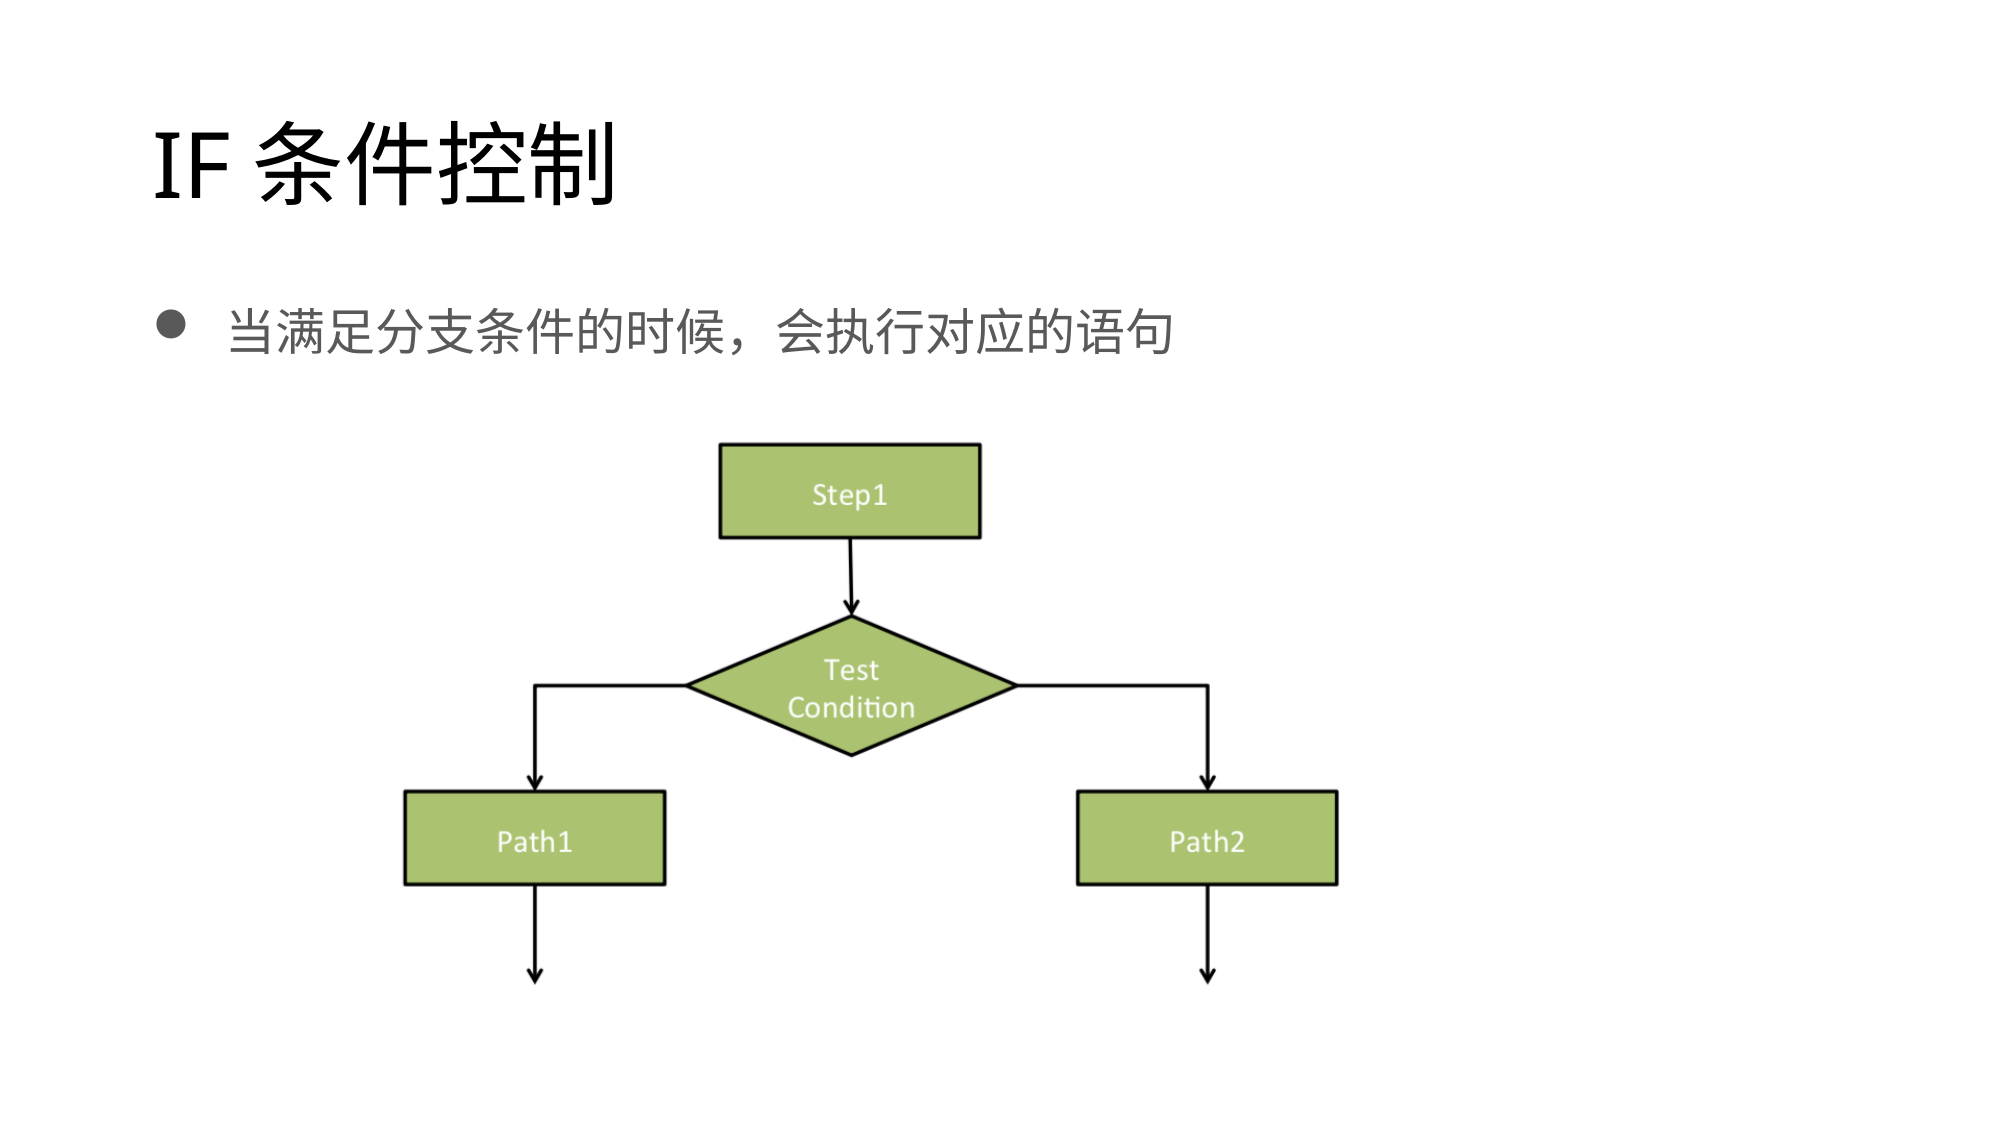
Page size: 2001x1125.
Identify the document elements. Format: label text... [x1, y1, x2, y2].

title IF条件控制 [137, 59, 1863, 278]
picture [363, 406, 1385, 999]
list 当满足分支条件的时候，会执行对应的语句 [137, 299, 1863, 385]
